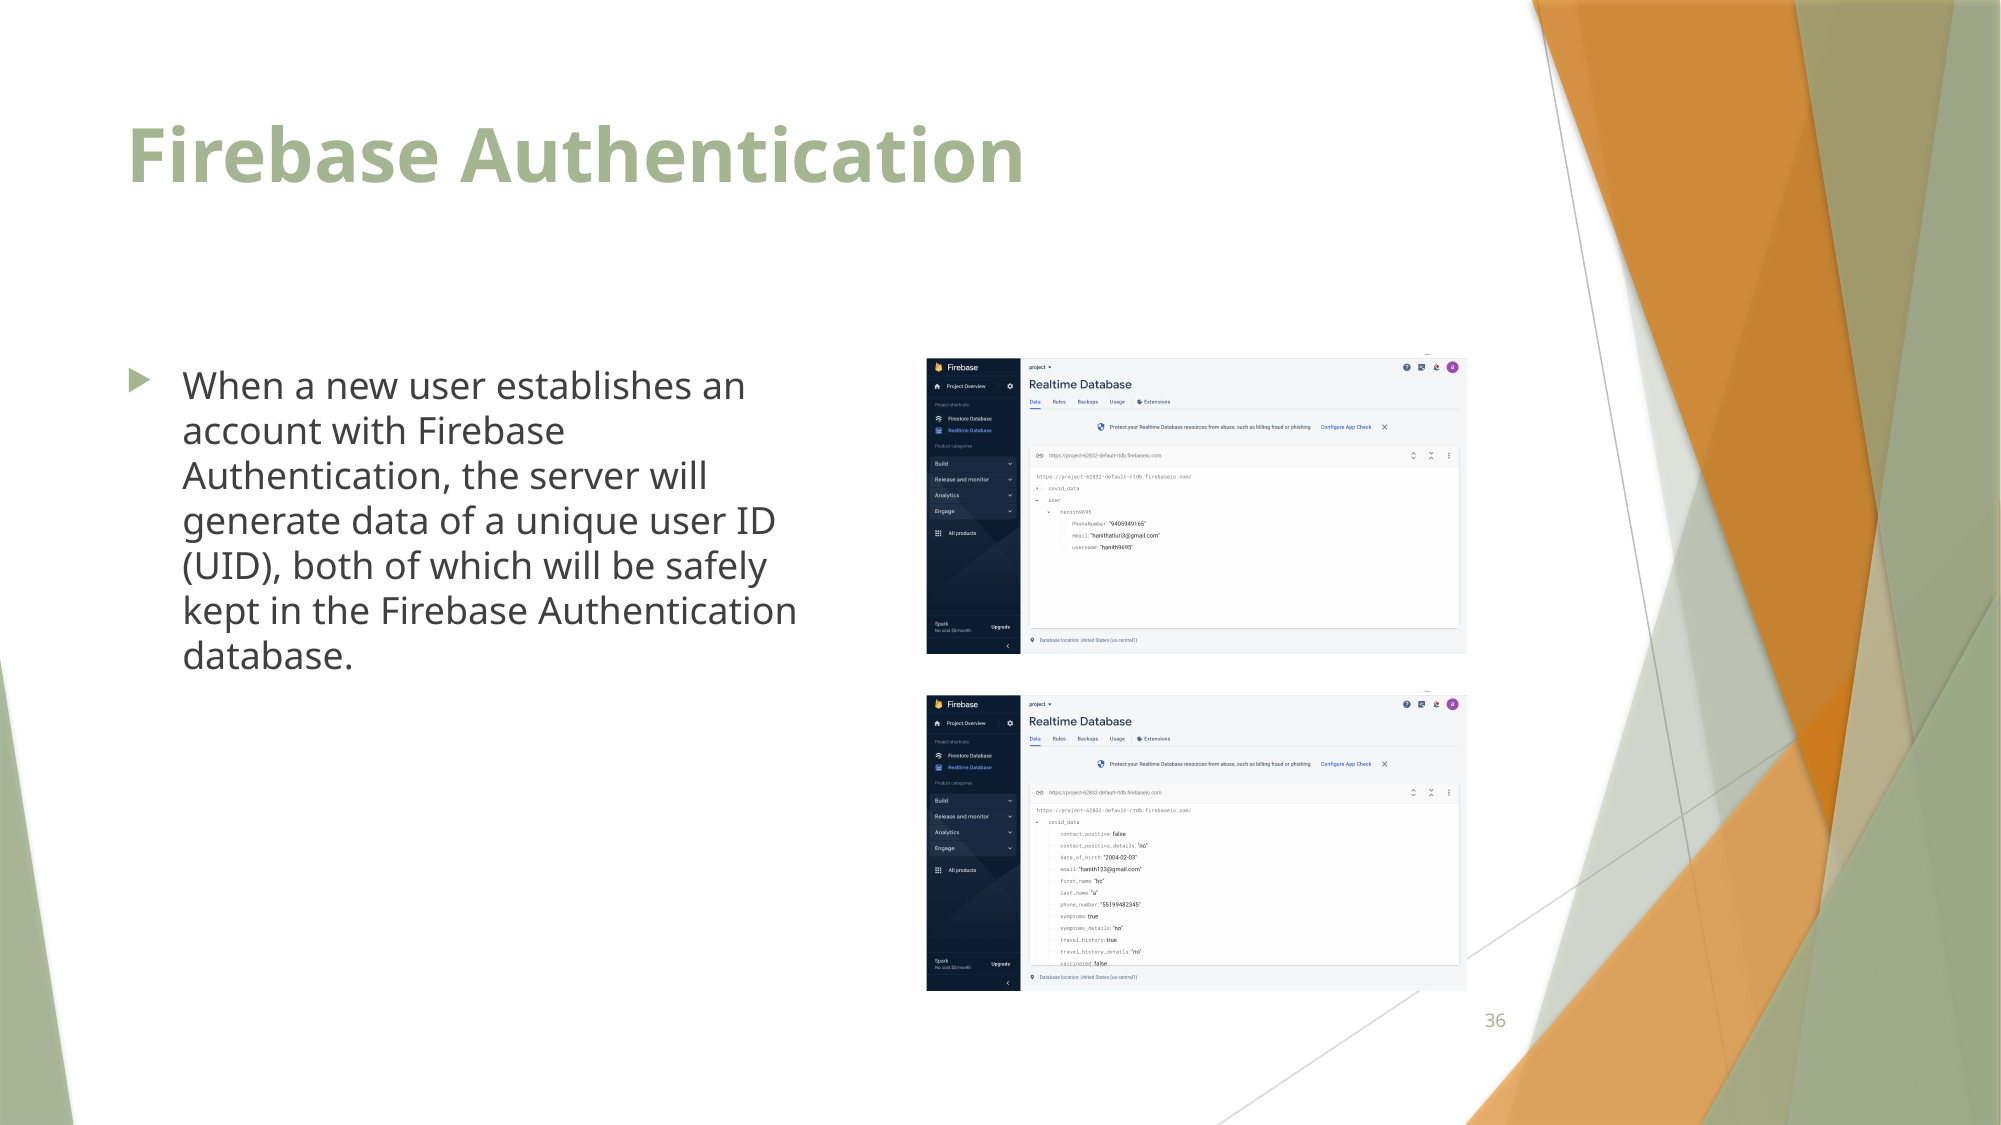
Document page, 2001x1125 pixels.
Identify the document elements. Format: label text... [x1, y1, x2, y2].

slide_number 36 [1409, 991, 1522, 1051]
title Firebase Authentication [111, 99, 1522, 317]
picture [926, 690, 1468, 992]
picture [926, 353, 1468, 655]
list When a new user establishes an account with Firebase Authentication, the server will generate data of a unique user ID (UID), both of which will be safely kept in the Firebase Authentication database. [111, 354, 835, 992]
